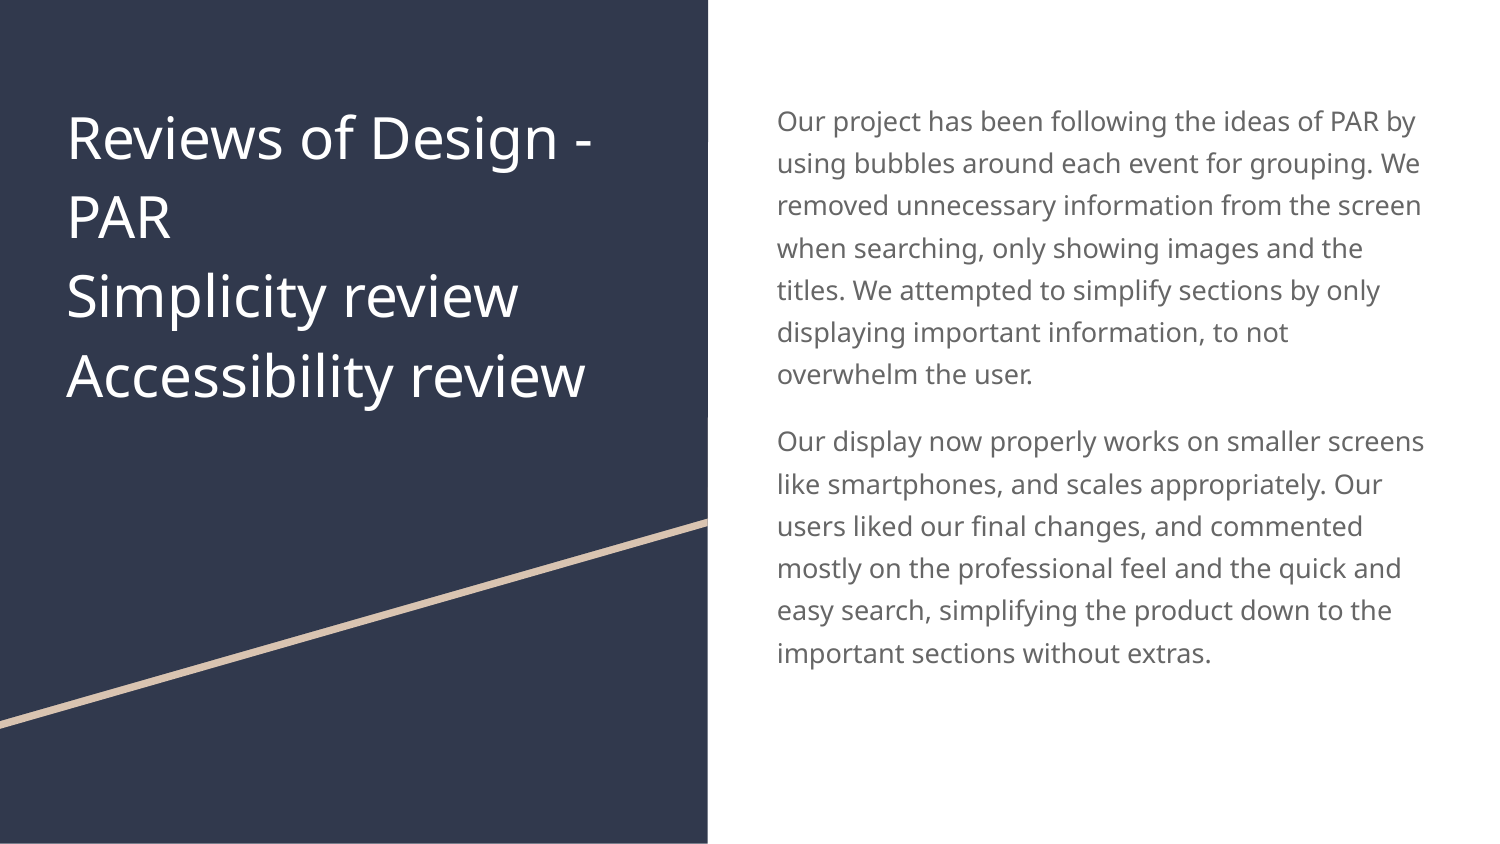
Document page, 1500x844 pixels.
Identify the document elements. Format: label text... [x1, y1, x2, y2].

list Our project has been following the ideas of PAR by using bubbles around each event for grouping. We removed unnecessary information from the screen when searching, only showing images and the titles. We attempted to simplify sections by only displaying important information, to not overwhelm the user. Our display now properly works on smaller screens like smartphones, and scales appropriately. Our users liked our final changes, and commented mostly on the professional feel and the quick and easy search, simplifying the product down to the important sections without extras. [761, 82, 1446, 755]
title Reviews of Design - PAR Simplicity review Accessibility review [51, 82, 660, 494]
